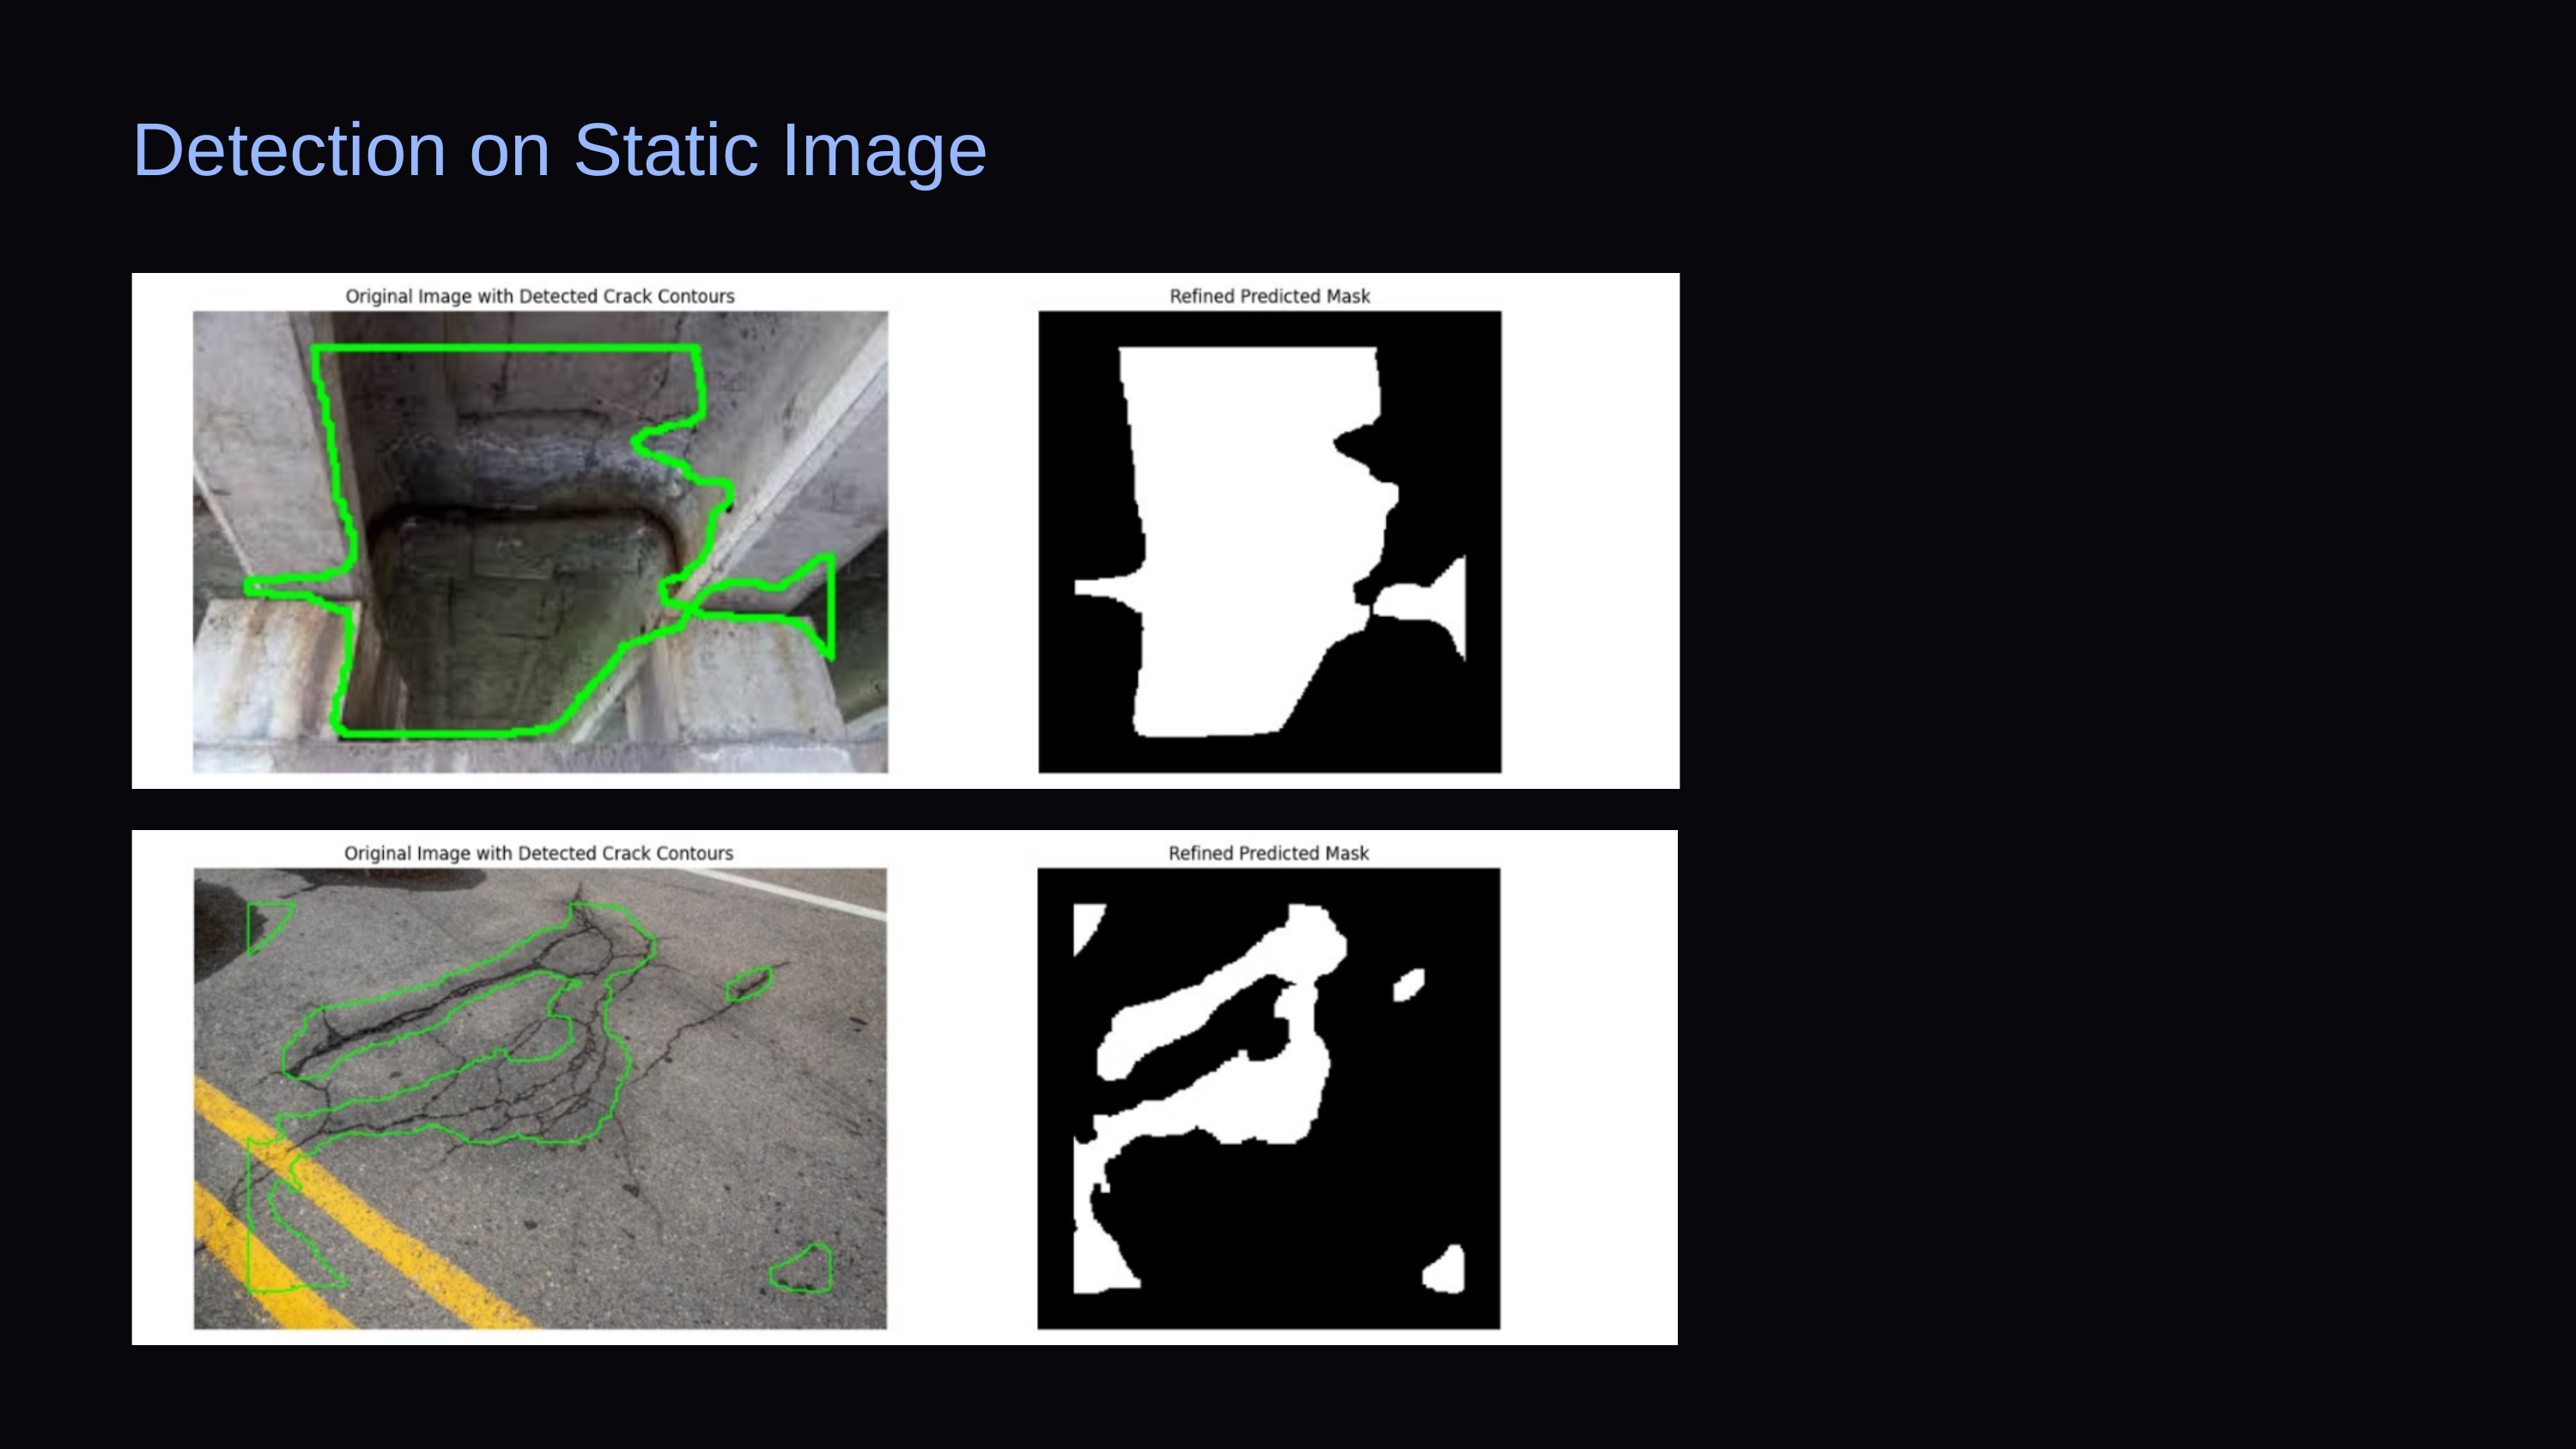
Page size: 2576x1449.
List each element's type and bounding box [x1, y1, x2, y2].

text_box [0, 0, 2576, 1449]
